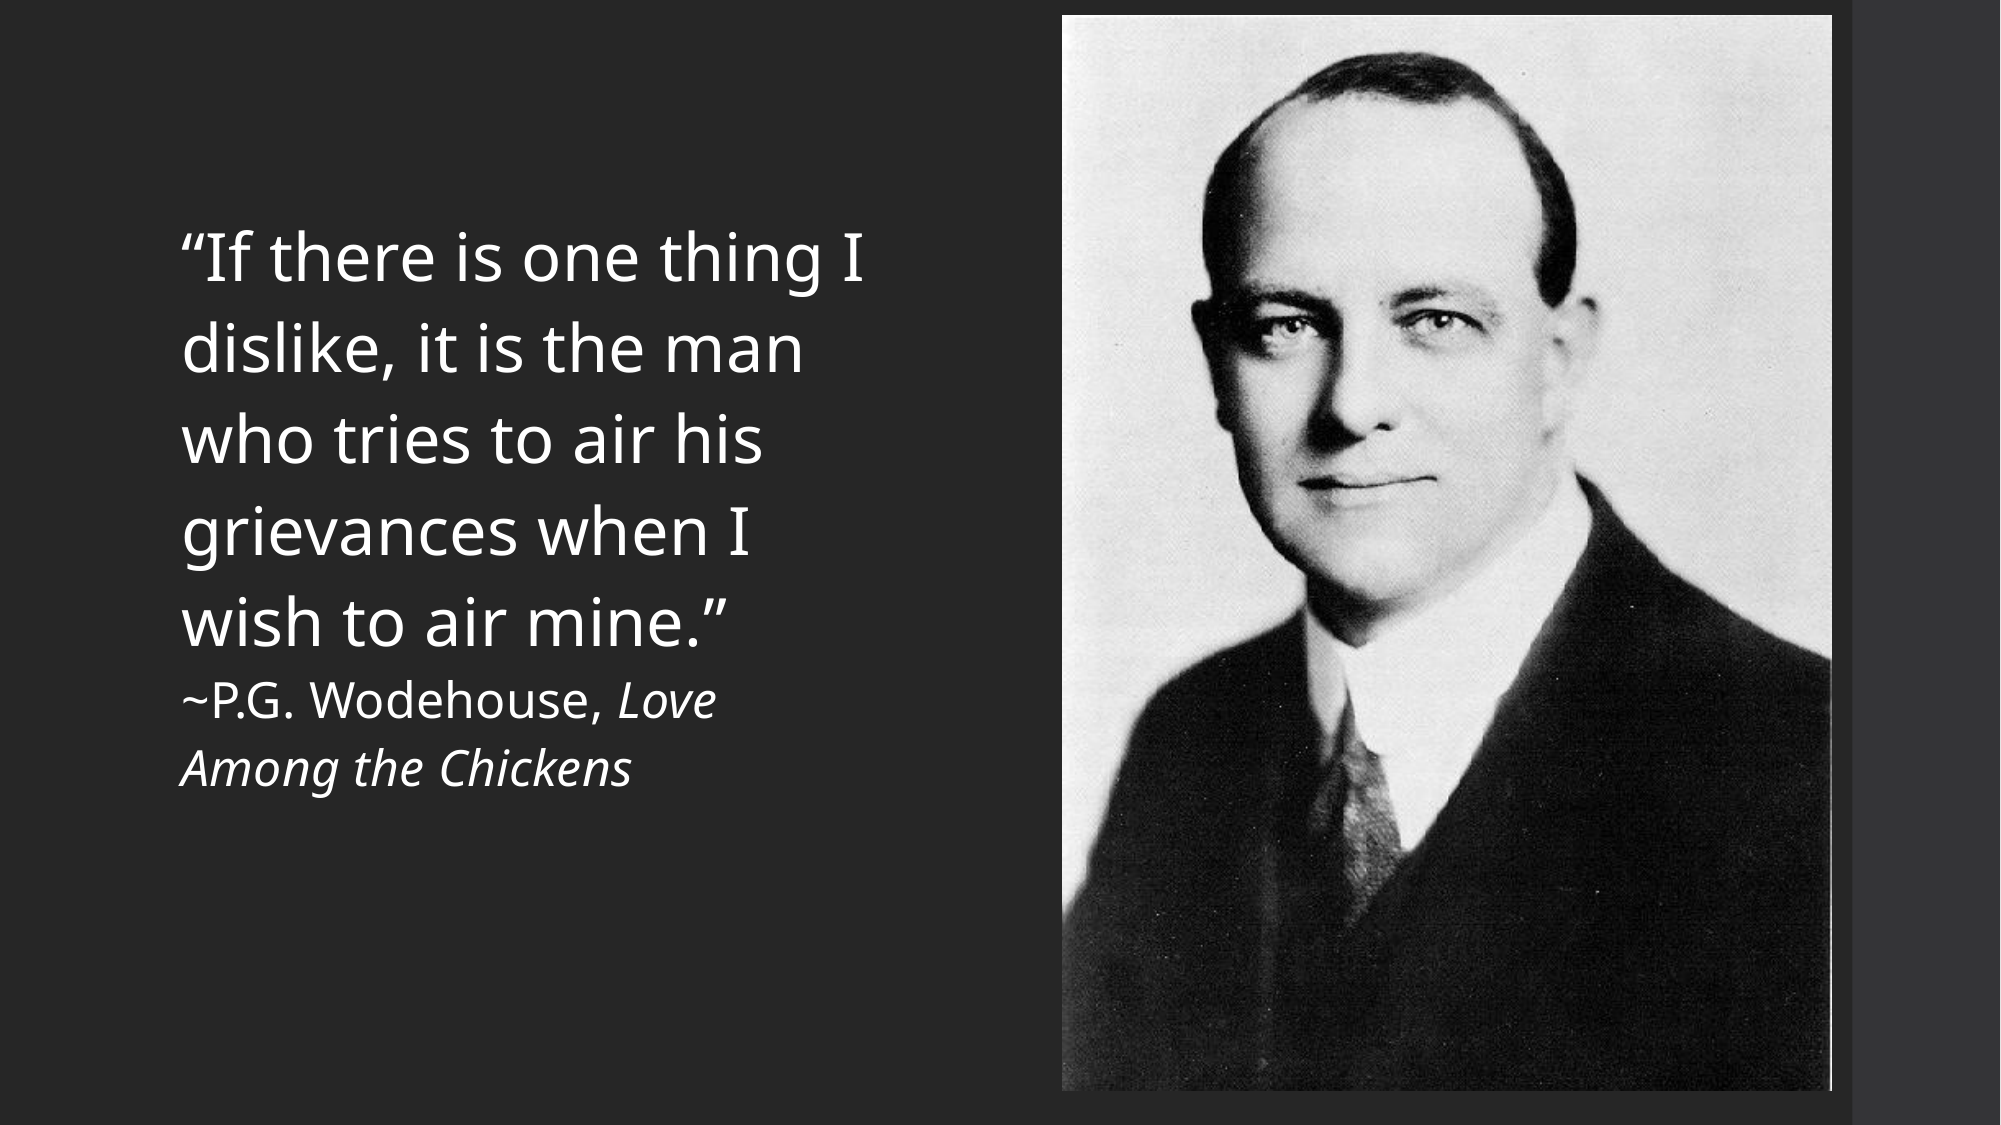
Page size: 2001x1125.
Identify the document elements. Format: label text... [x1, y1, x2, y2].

list “If there is one thing I dislike, it is the man who tries to air his grievances when I wish to air mine.” ~P.G. Wodehouse, Love Among the Chickens [166, 196, 902, 910]
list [1062, 15, 1832, 1091]
